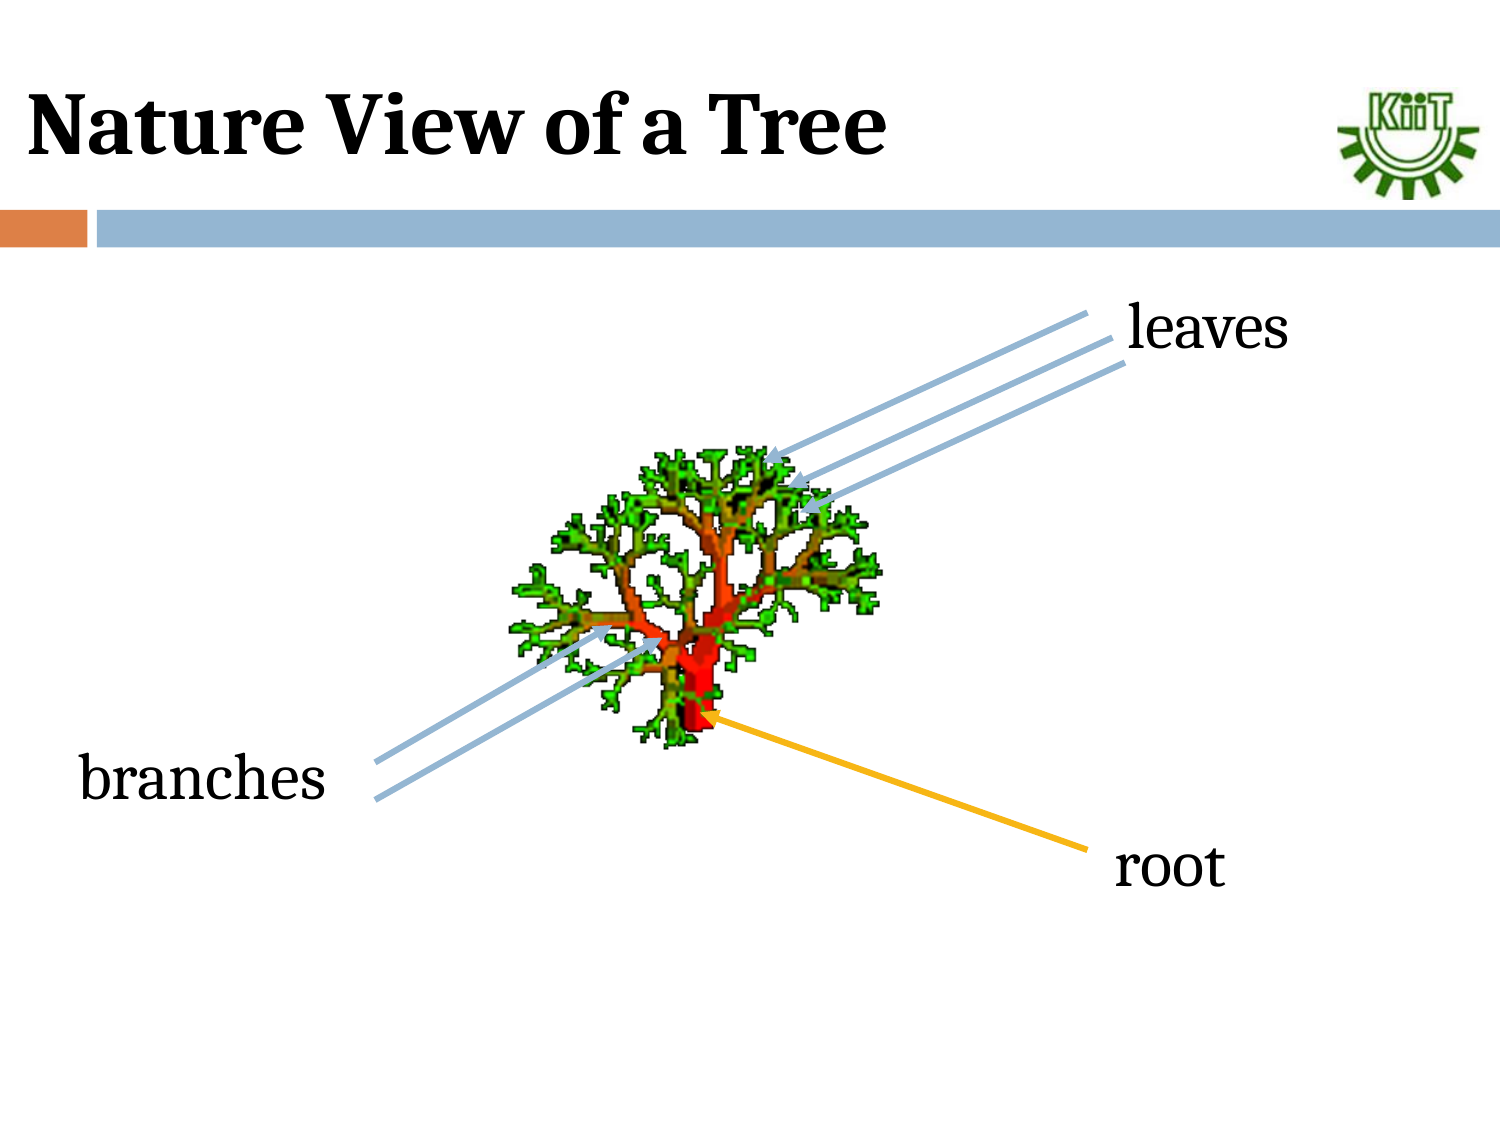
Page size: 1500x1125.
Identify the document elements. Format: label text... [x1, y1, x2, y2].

text_box root [1099, 812, 1263, 909]
picture [437, 346, 941, 851]
text_box leaves [1112, 274, 1338, 370]
text_box branches [62, 725, 388, 823]
title Nature View of a Tree [10, 37, 1349, 201]
picture [1337, 87, 1491, 201]
